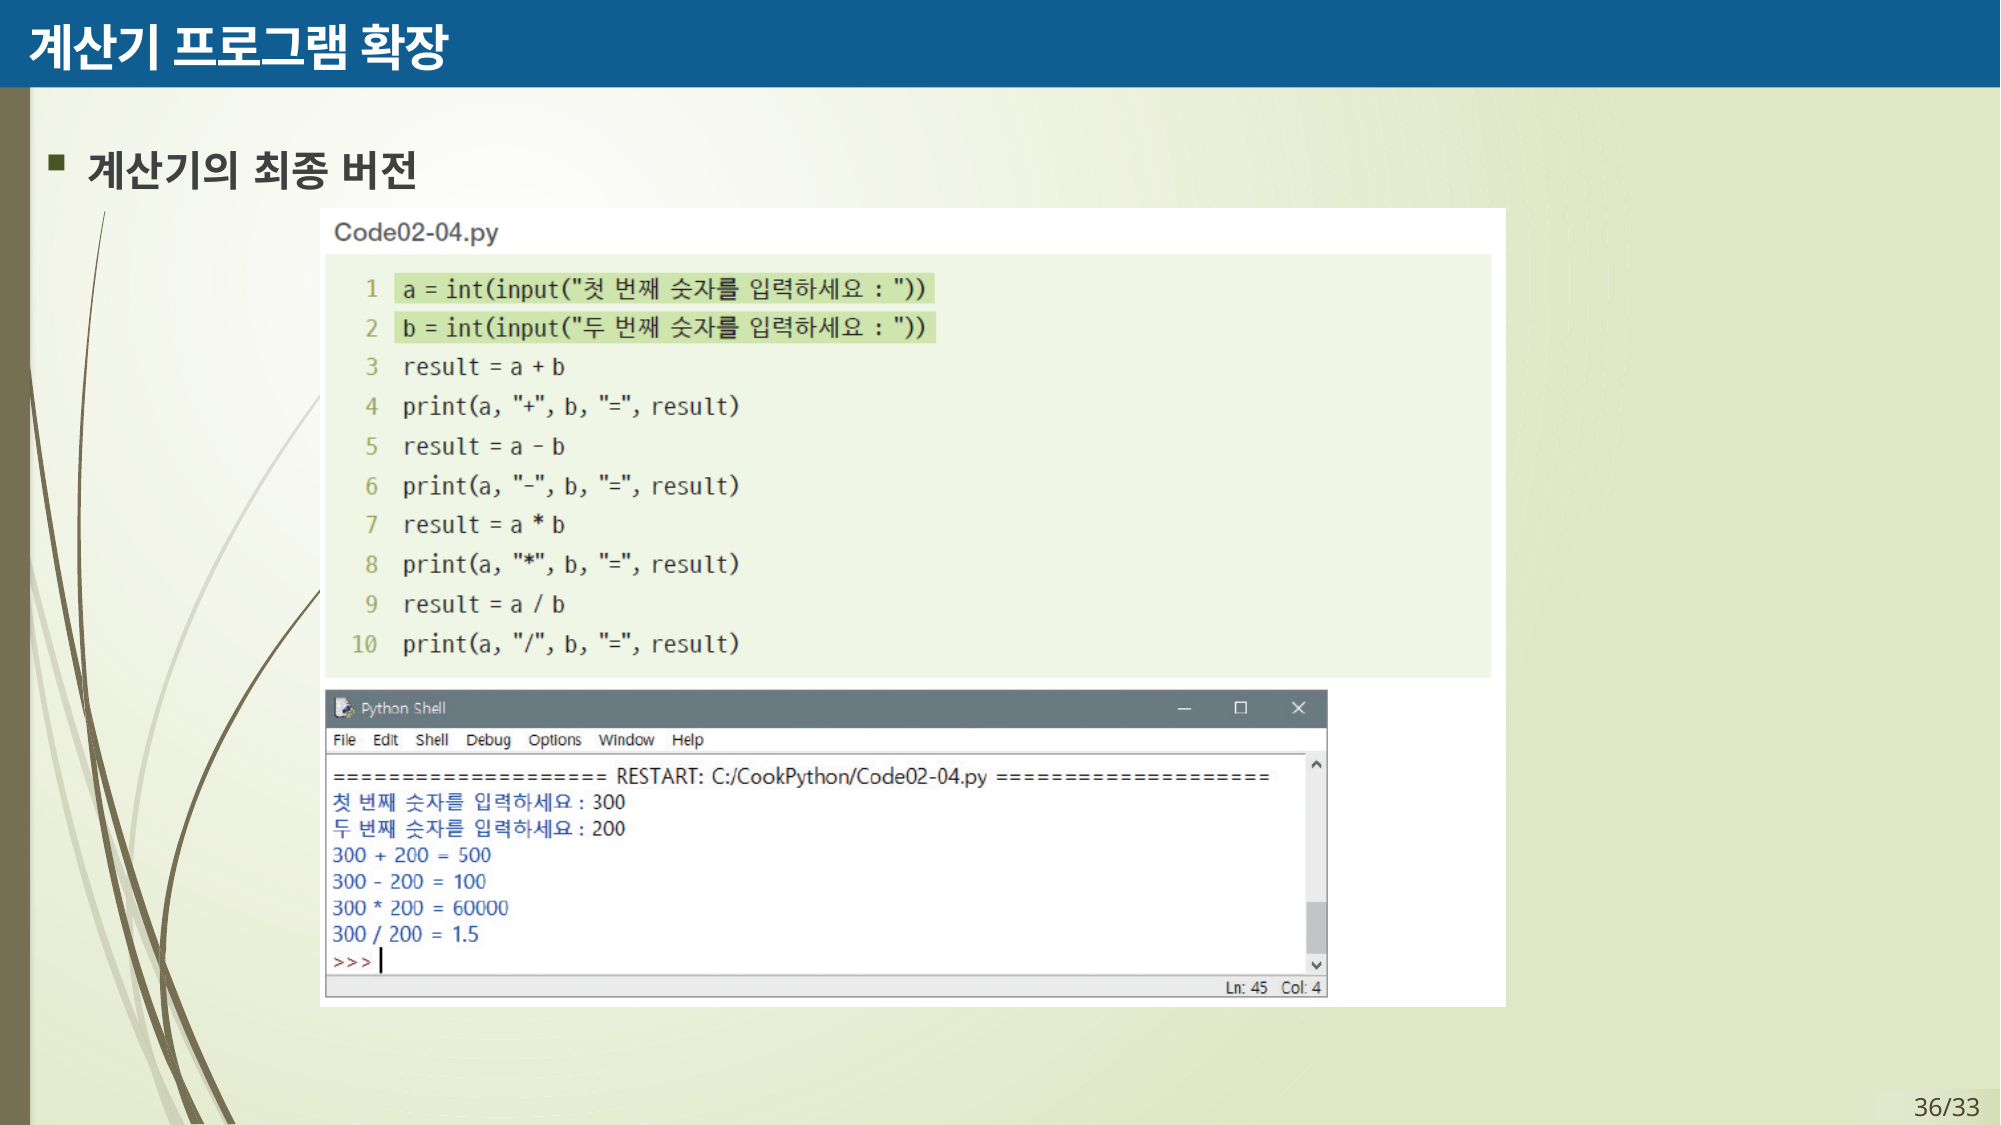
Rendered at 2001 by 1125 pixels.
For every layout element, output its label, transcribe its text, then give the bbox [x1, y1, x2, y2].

picture [320, 207, 1506, 1008]
list 계산기의 최종 버전 [13, 126, 1975, 1057]
title 계산기 프로그램 확장 [13, 8, 1717, 87]
